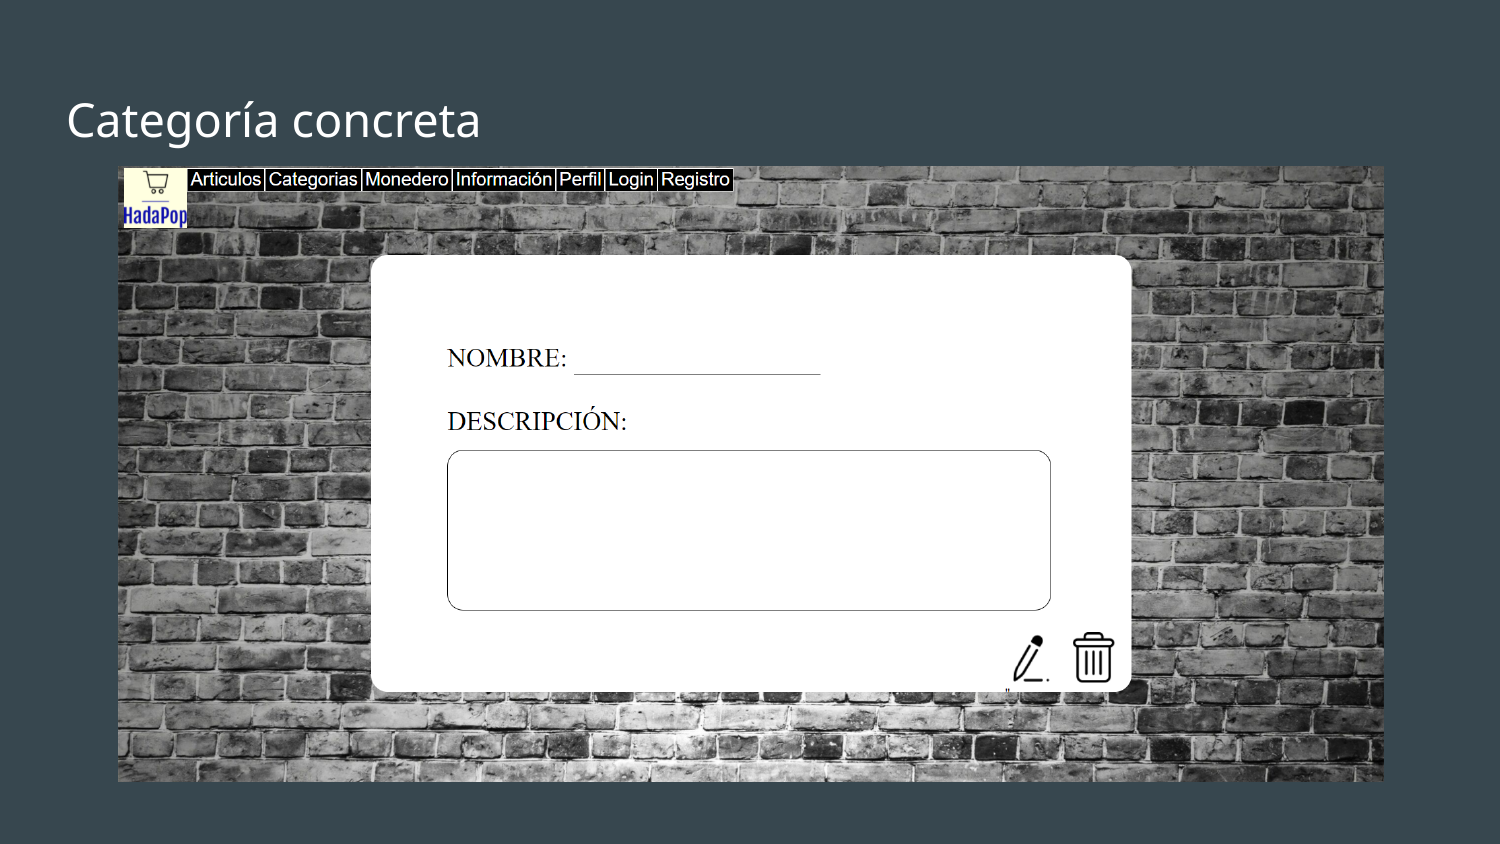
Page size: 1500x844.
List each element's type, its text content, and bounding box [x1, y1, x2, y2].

title Categoría concreta [51, 72, 1449, 167]
picture [118, 166, 1384, 782]
